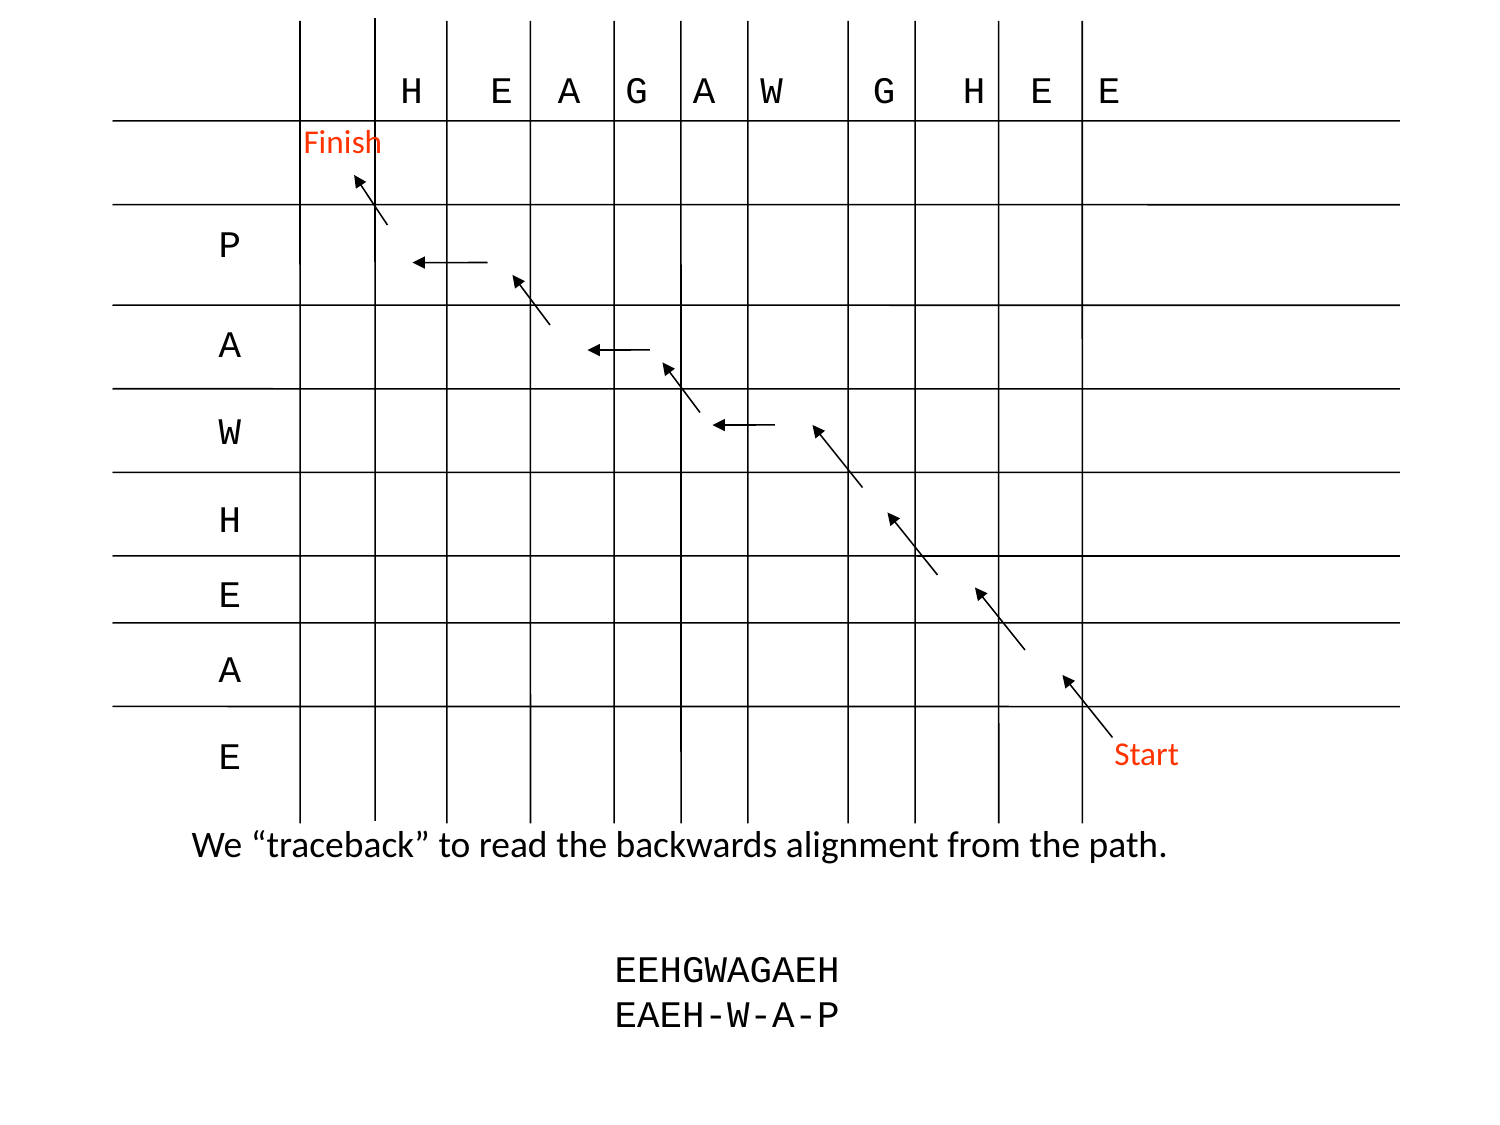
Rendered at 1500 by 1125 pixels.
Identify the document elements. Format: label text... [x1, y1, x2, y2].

text_box [512, 274, 551, 326]
text_box P [203, 212, 257, 273]
text_box H E A G A W G H E E [385, 58, 1158, 118]
text_box We “traceback” to read the backwards alignment from the path. [176, 812, 1201, 918]
text_box [975, 587, 1026, 651]
text_box E [203, 562, 257, 623]
text_box H [203, 487, 257, 548]
text_box [587, 343, 650, 357]
text_box [712, 418, 775, 432]
text_box [887, 512, 938, 576]
text_box [354, 174, 388, 226]
text_box A [203, 637, 257, 698]
text_box W [203, 399, 257, 460]
text_box EEHGWAGAEH EAEH-W-A-P [599, 937, 855, 1043]
text_box A [203, 312, 257, 373]
text_box Finish [288, 112, 398, 168]
text_box [412, 256, 488, 269]
text_box [662, 362, 701, 413]
text_box [1062, 675, 1102, 724]
text_box [812, 424, 863, 488]
text_box E [203, 724, 257, 785]
text_box Start [1099, 724, 1194, 780]
